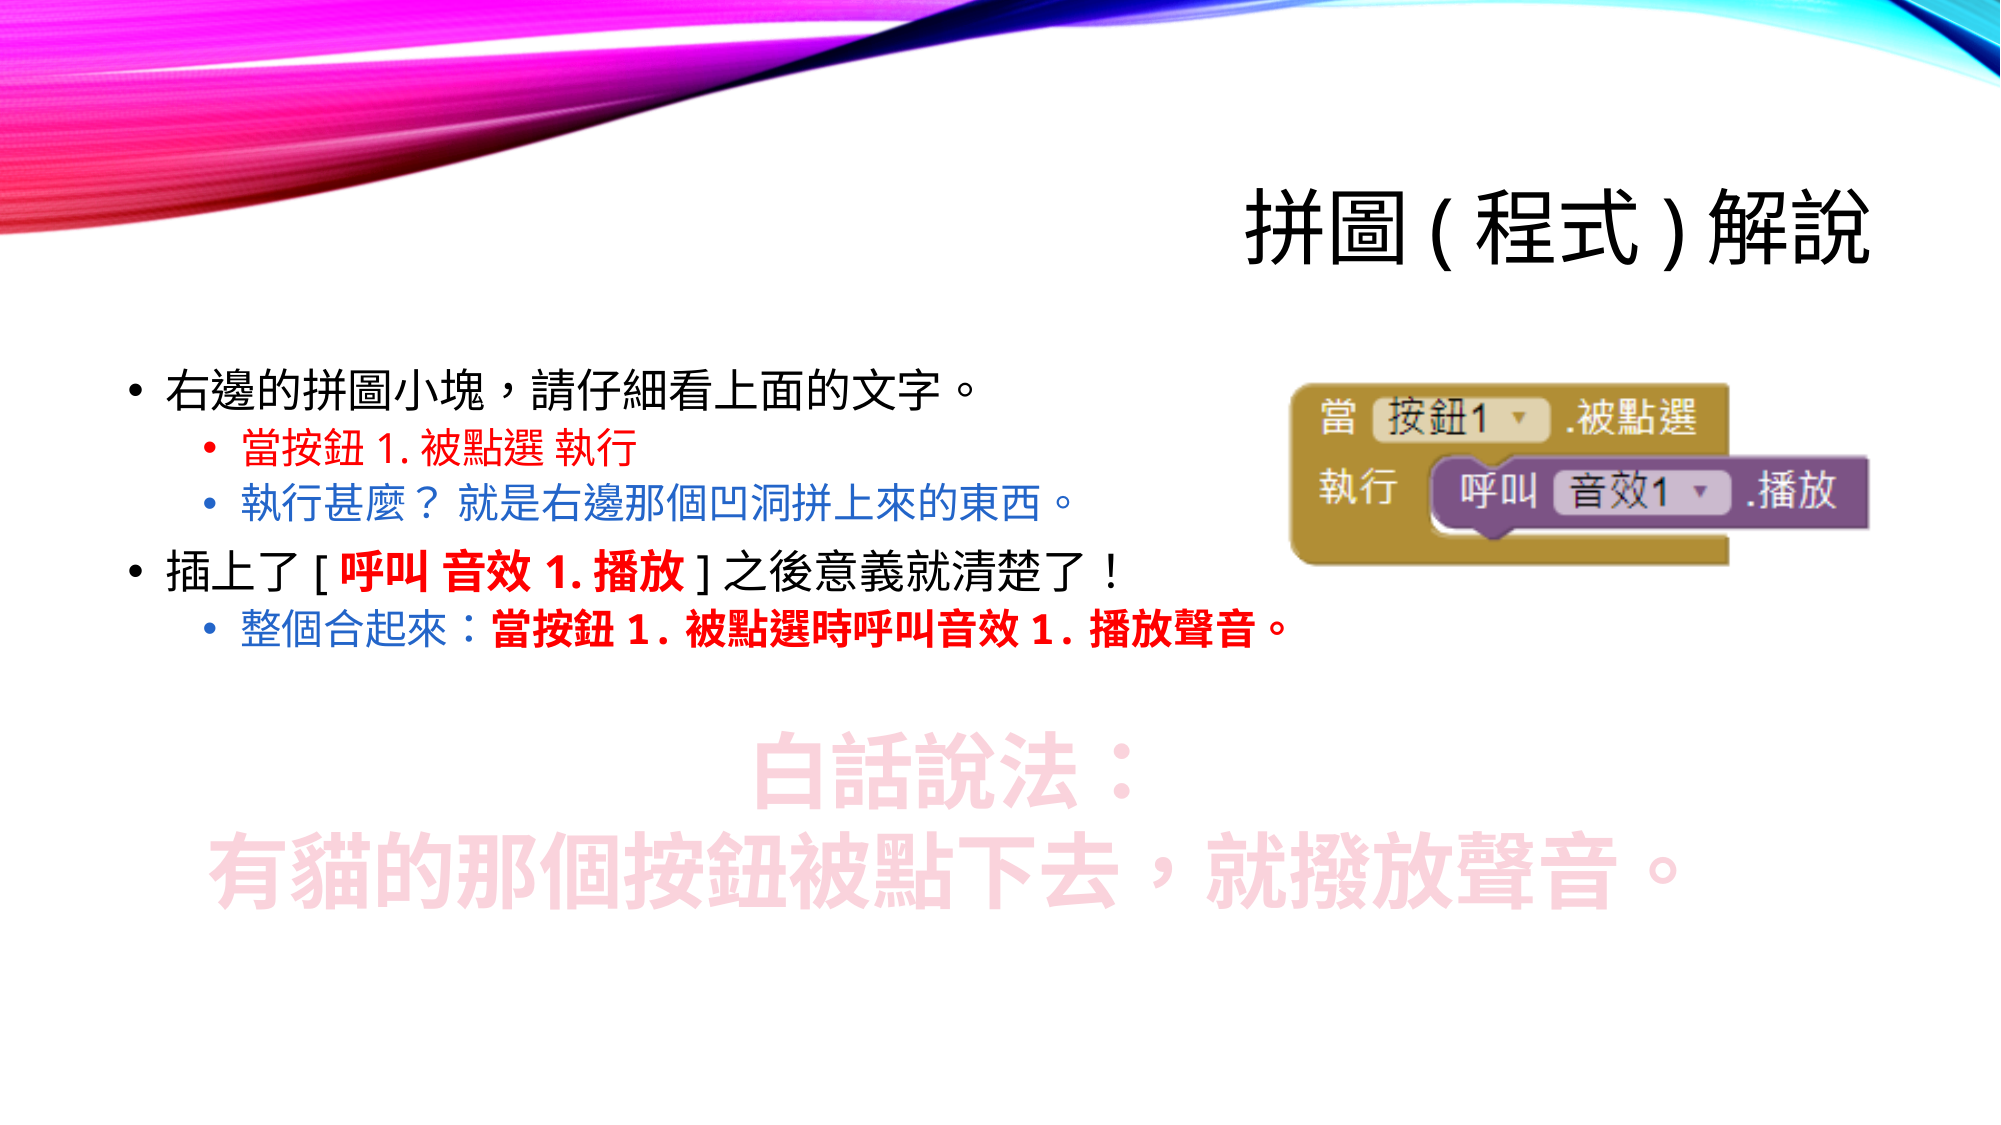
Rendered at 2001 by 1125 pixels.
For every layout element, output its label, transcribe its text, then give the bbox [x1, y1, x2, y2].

picture [1890, 0, 2000, 75]
picture [1269, 359, 1906, 605]
picture [0, 0, 2000, 237]
list 右邊的拼圖小塊，請仔細看上面的文字。 當按鈕1.被點選 執行 執行甚麼？ 就是右邊那個凹洞拼上來的東西。 插上了[呼叫 音效1.播放]之後意義就清楚了！ 整個合起來：當按鈕1.被點選時呼叫音效1.播放聲音。 [112, 360, 1888, 1021]
text_box 白話說法： 有貓的那個按鈕被點下去，就撥放聲音。 [191, 712, 1720, 927]
title 拼圖(程式)解說 [474, 125, 1888, 338]
picture [1910, 0, 2000, 45]
